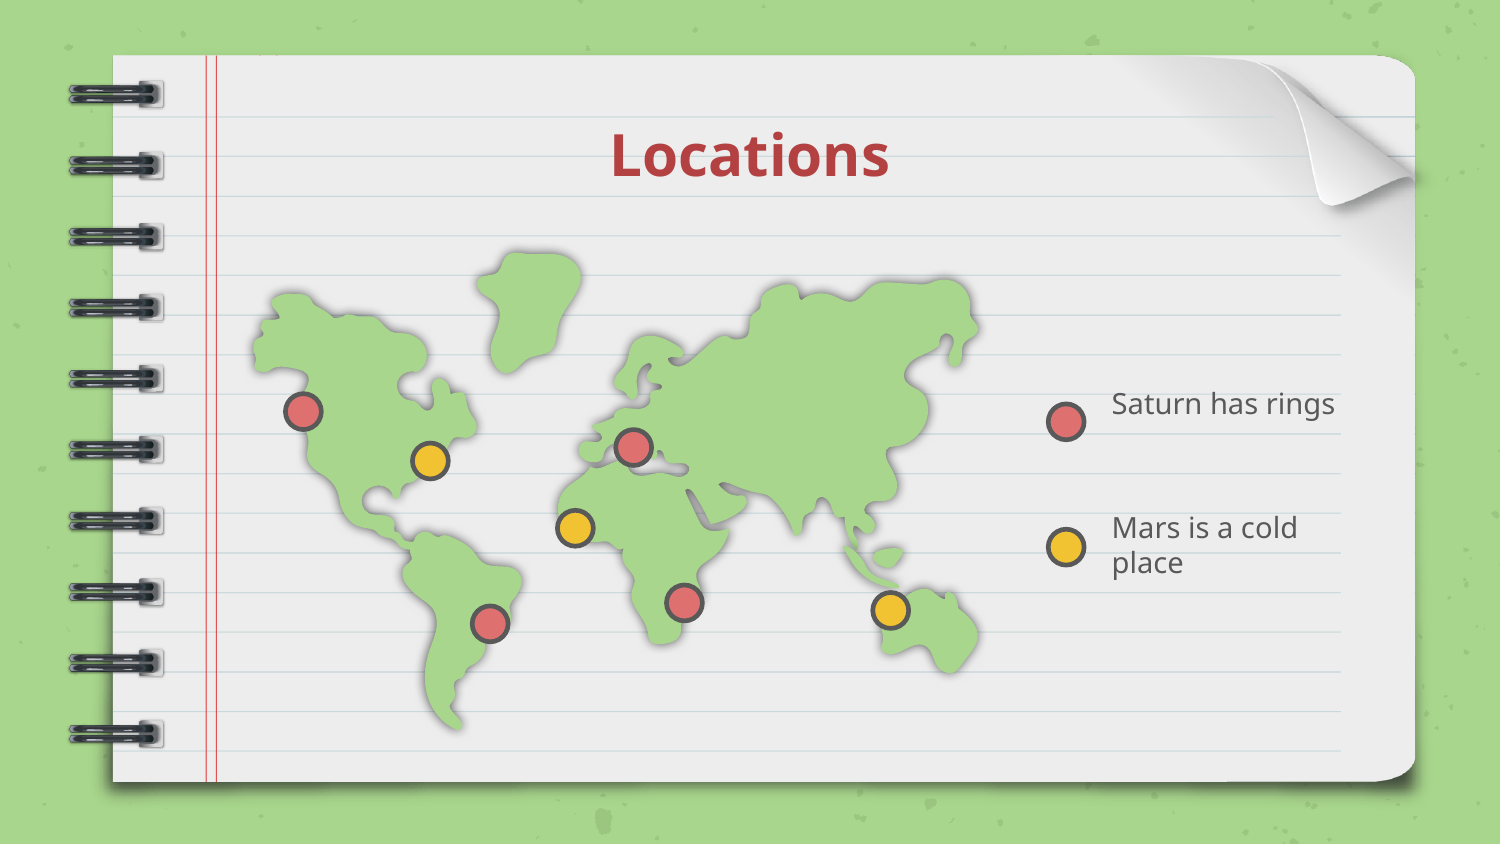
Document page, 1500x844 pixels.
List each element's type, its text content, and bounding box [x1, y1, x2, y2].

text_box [252, 252, 980, 731]
subtitle Saturn has rings [1096, 370, 1360, 488]
subtitle Mars is a cold place [1096, 494, 1360, 613]
text_box [1048, 403, 1085, 440]
text_box [1048, 529, 1085, 566]
title Locations [378, 116, 1122, 211]
picture [63, 22, 1437, 822]
